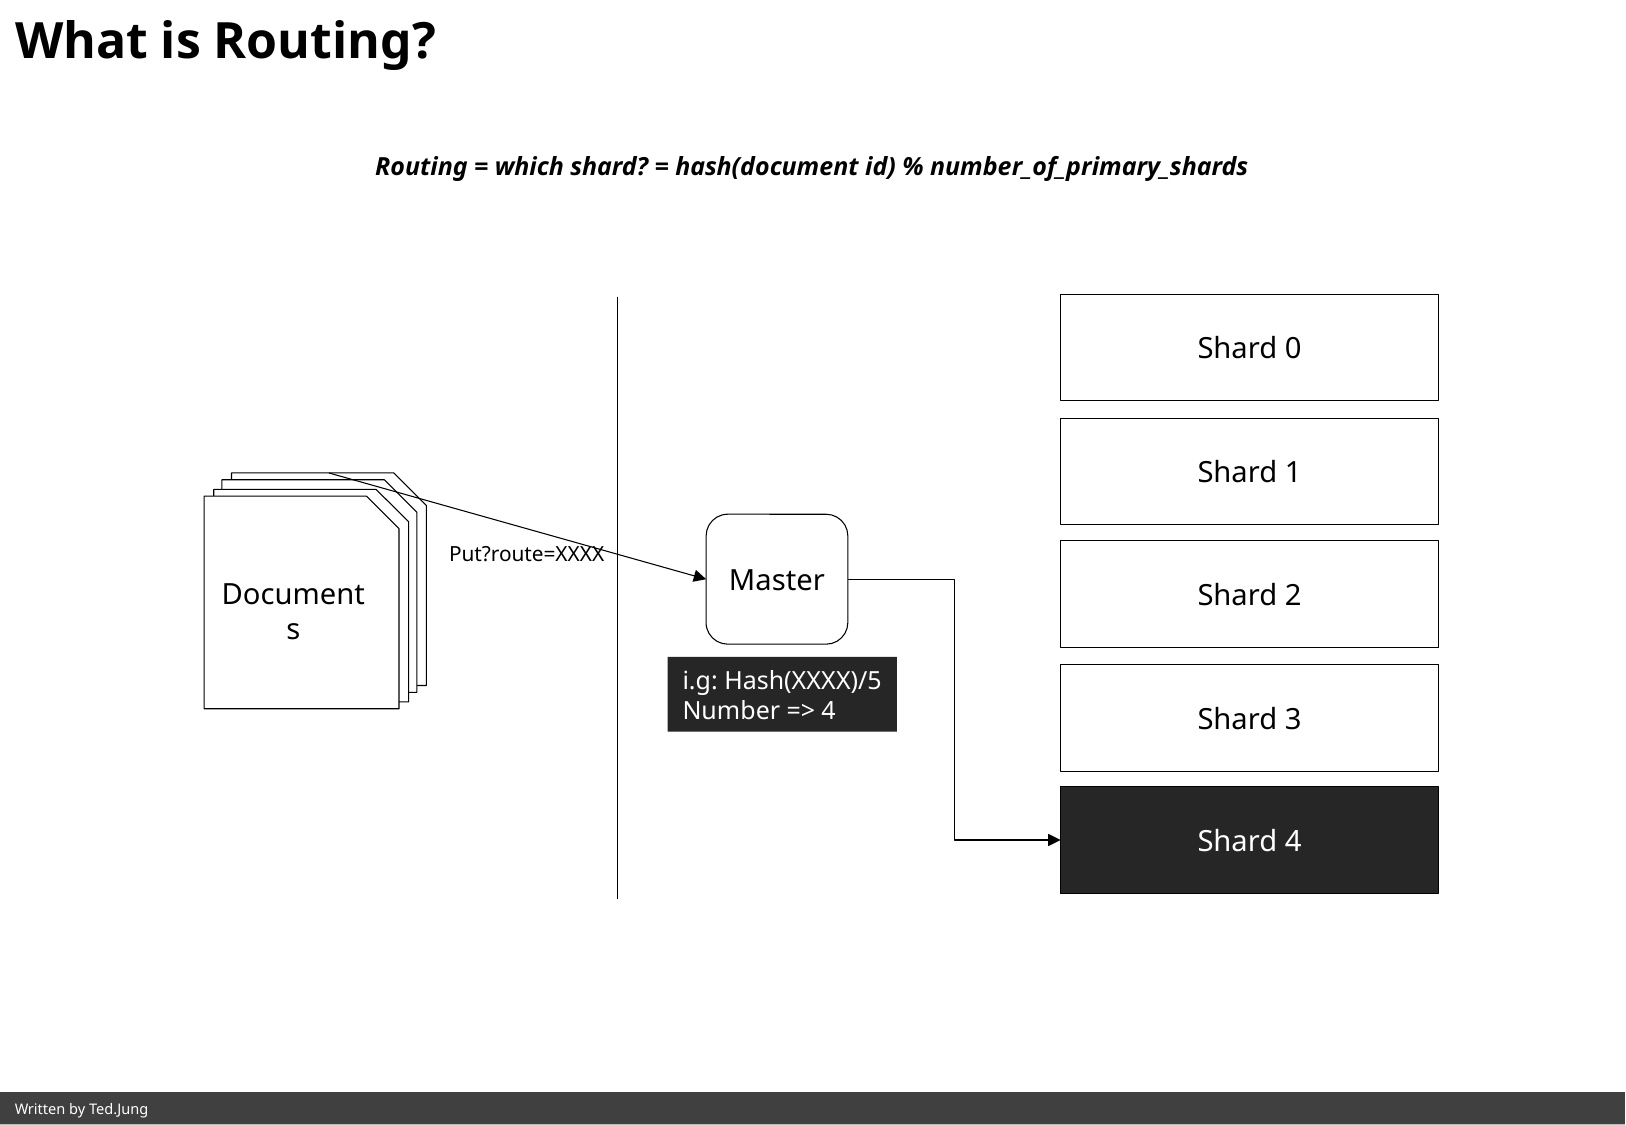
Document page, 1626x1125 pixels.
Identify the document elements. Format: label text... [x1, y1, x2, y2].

text_box Routing = which shard? = hash(document id) % number_of_primary_shards [360, 143, 1265, 188]
text_box Documents [219, 477, 373, 487]
text_box Put?route=XXXX [434, 532, 614, 573]
text_box Documents [211, 487, 411, 705]
text_box Documents [379, 488, 419, 695]
text_box Master [703, 512, 850, 647]
text_box Documents [201, 494, 402, 711]
text_box Shard 4 [1058, 785, 1441, 895]
text_box Put?route=XXXX [622, 532, 683, 573]
text_box Documents [349, 477, 400, 492]
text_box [847, 579, 1061, 841]
text_box Documents [229, 470, 422, 498]
text_box What is Routing? [0, 0, 1625, 78]
text_box Documents [404, 495, 429, 688]
text_box i.g: Hash(XXXX)/5 Number => 4 [667, 656, 842, 732]
text_box Shard 0 [1058, 292, 1441, 402]
text_box Shard 2 [1058, 539, 1441, 649]
text_box Shard 1 [1058, 416, 1441, 527]
text_box Shard 3 [1065, 663, 1441, 773]
